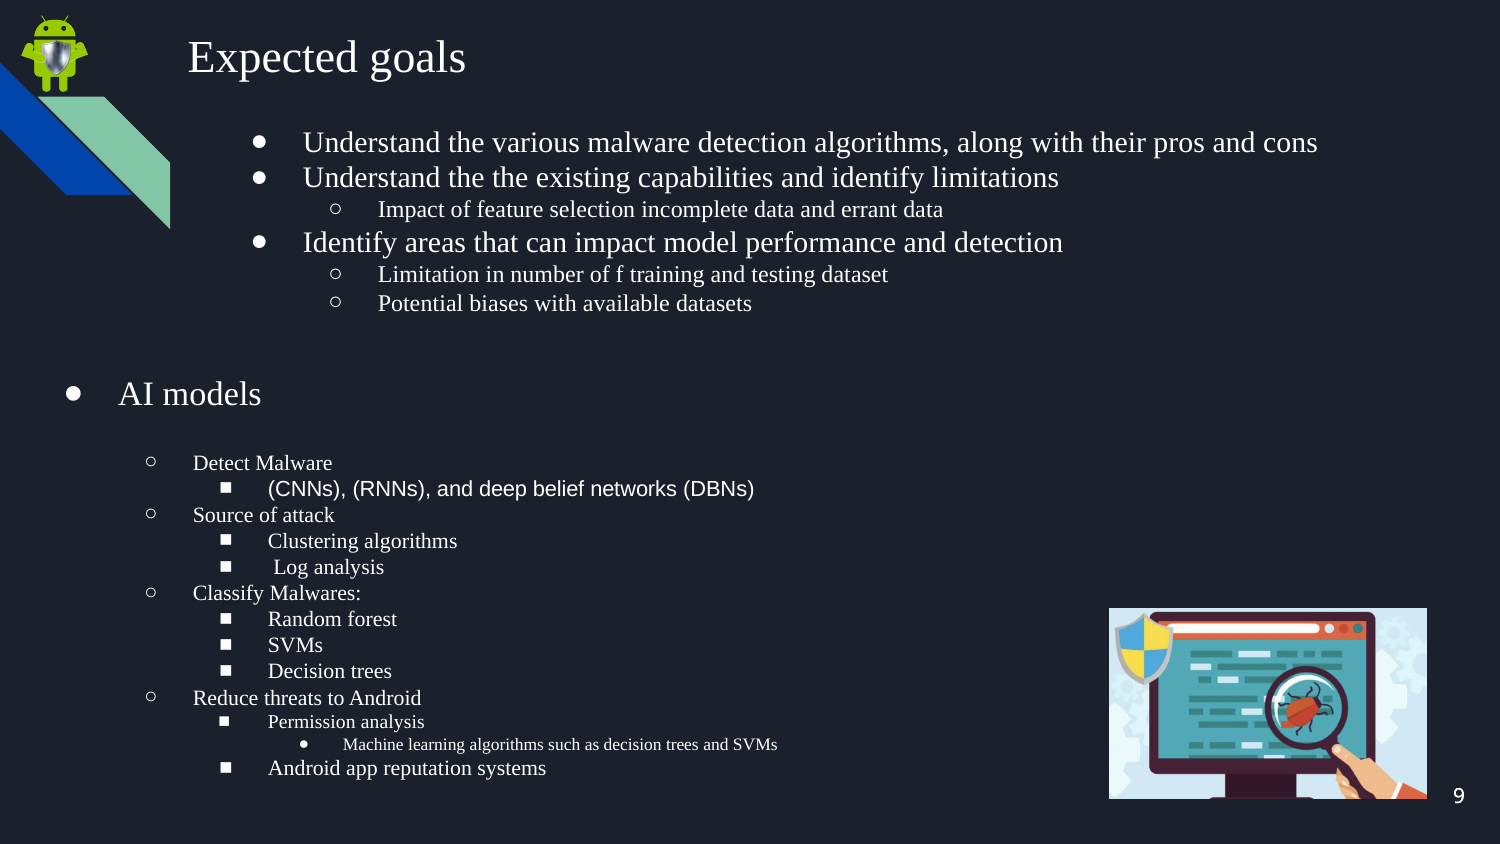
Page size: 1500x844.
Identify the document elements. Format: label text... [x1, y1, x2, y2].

title Expected goals [172, 11, 1328, 95]
list Understand the various malware detection algorithms, along with their pros and cons Understand the the existing capabilities and identify limitations Impact of feature selection incomplete data and errant data Identify areas that can impact model performance and detection Limitation in number of f training and testing dataset Potential biases with available datasets [212, 107, 1368, 606]
text_box AI models Detect Malware (CNNs), (RNNs), and deep belief networks (DBNs) Source of attack Clustering algorithms Log analysis Classify Malwares: Random forest SVMs Decision trees Reduce threats to Android Permission analysis Machine learning algorithms such as decision trees and SVMs Android app reputation systems [27, 356, 1188, 795]
picture [1108, 608, 1427, 799]
picture [21, 15, 89, 92]
slide_number ‹#› [1389, 764, 1480, 830]
